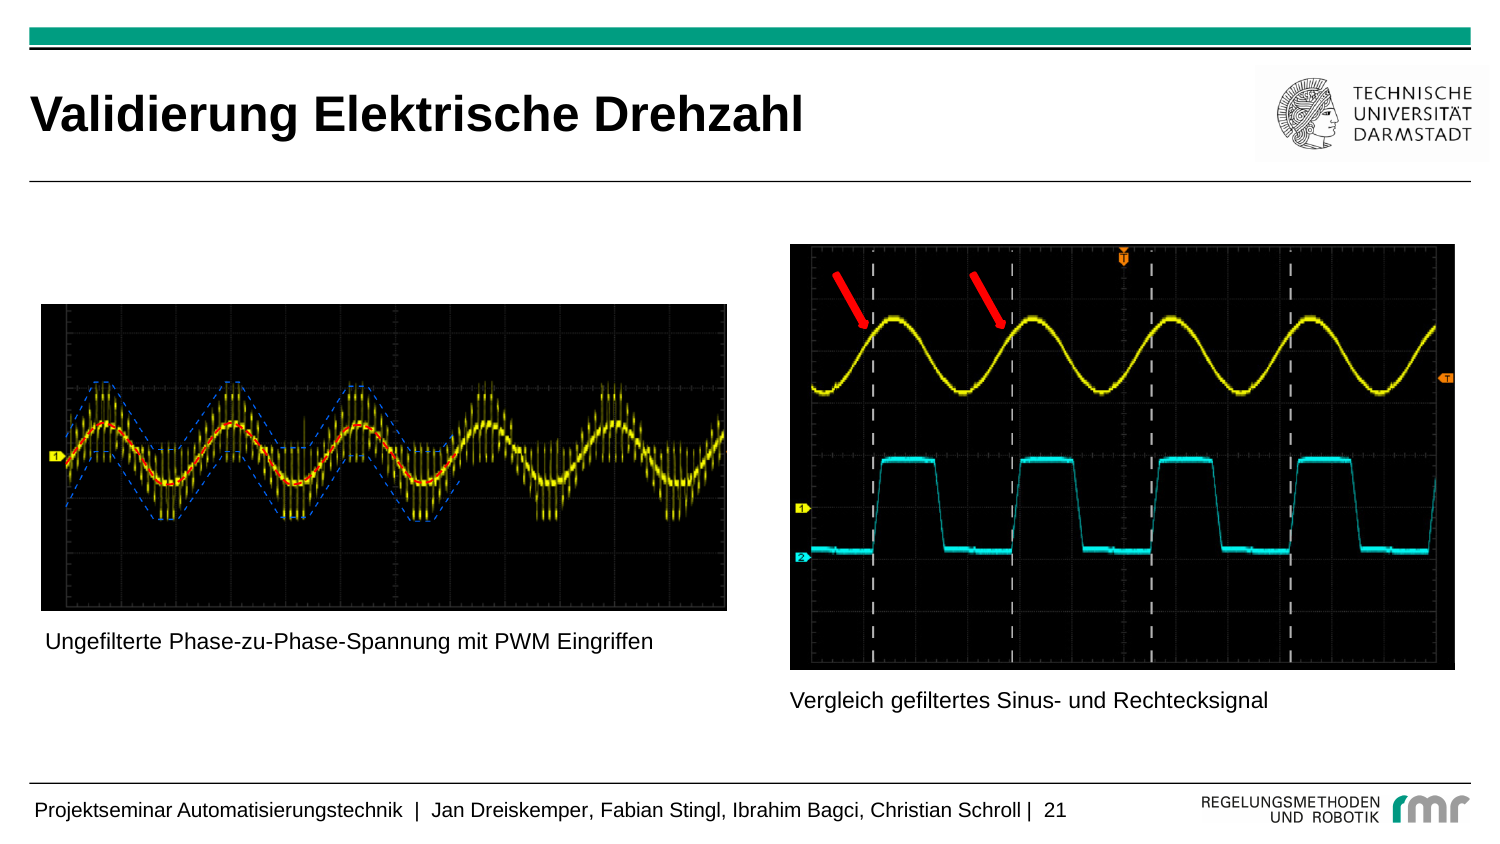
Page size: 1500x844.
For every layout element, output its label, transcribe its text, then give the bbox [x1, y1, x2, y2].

picture [789, 244, 1456, 671]
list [40, 304, 728, 612]
picture [1255, 65, 1490, 162]
text_box Vergleich gefiltertes Sinus- und Rechtecksignal [790, 676, 1455, 729]
title Validierung Elektrische Drehzahl [29, 60, 1149, 164]
picture [1202, 795, 1470, 823]
text_box Ungefilterte Phase-zu-Phase-Spannung mit PWM Eingriffen [45, 619, 727, 670]
